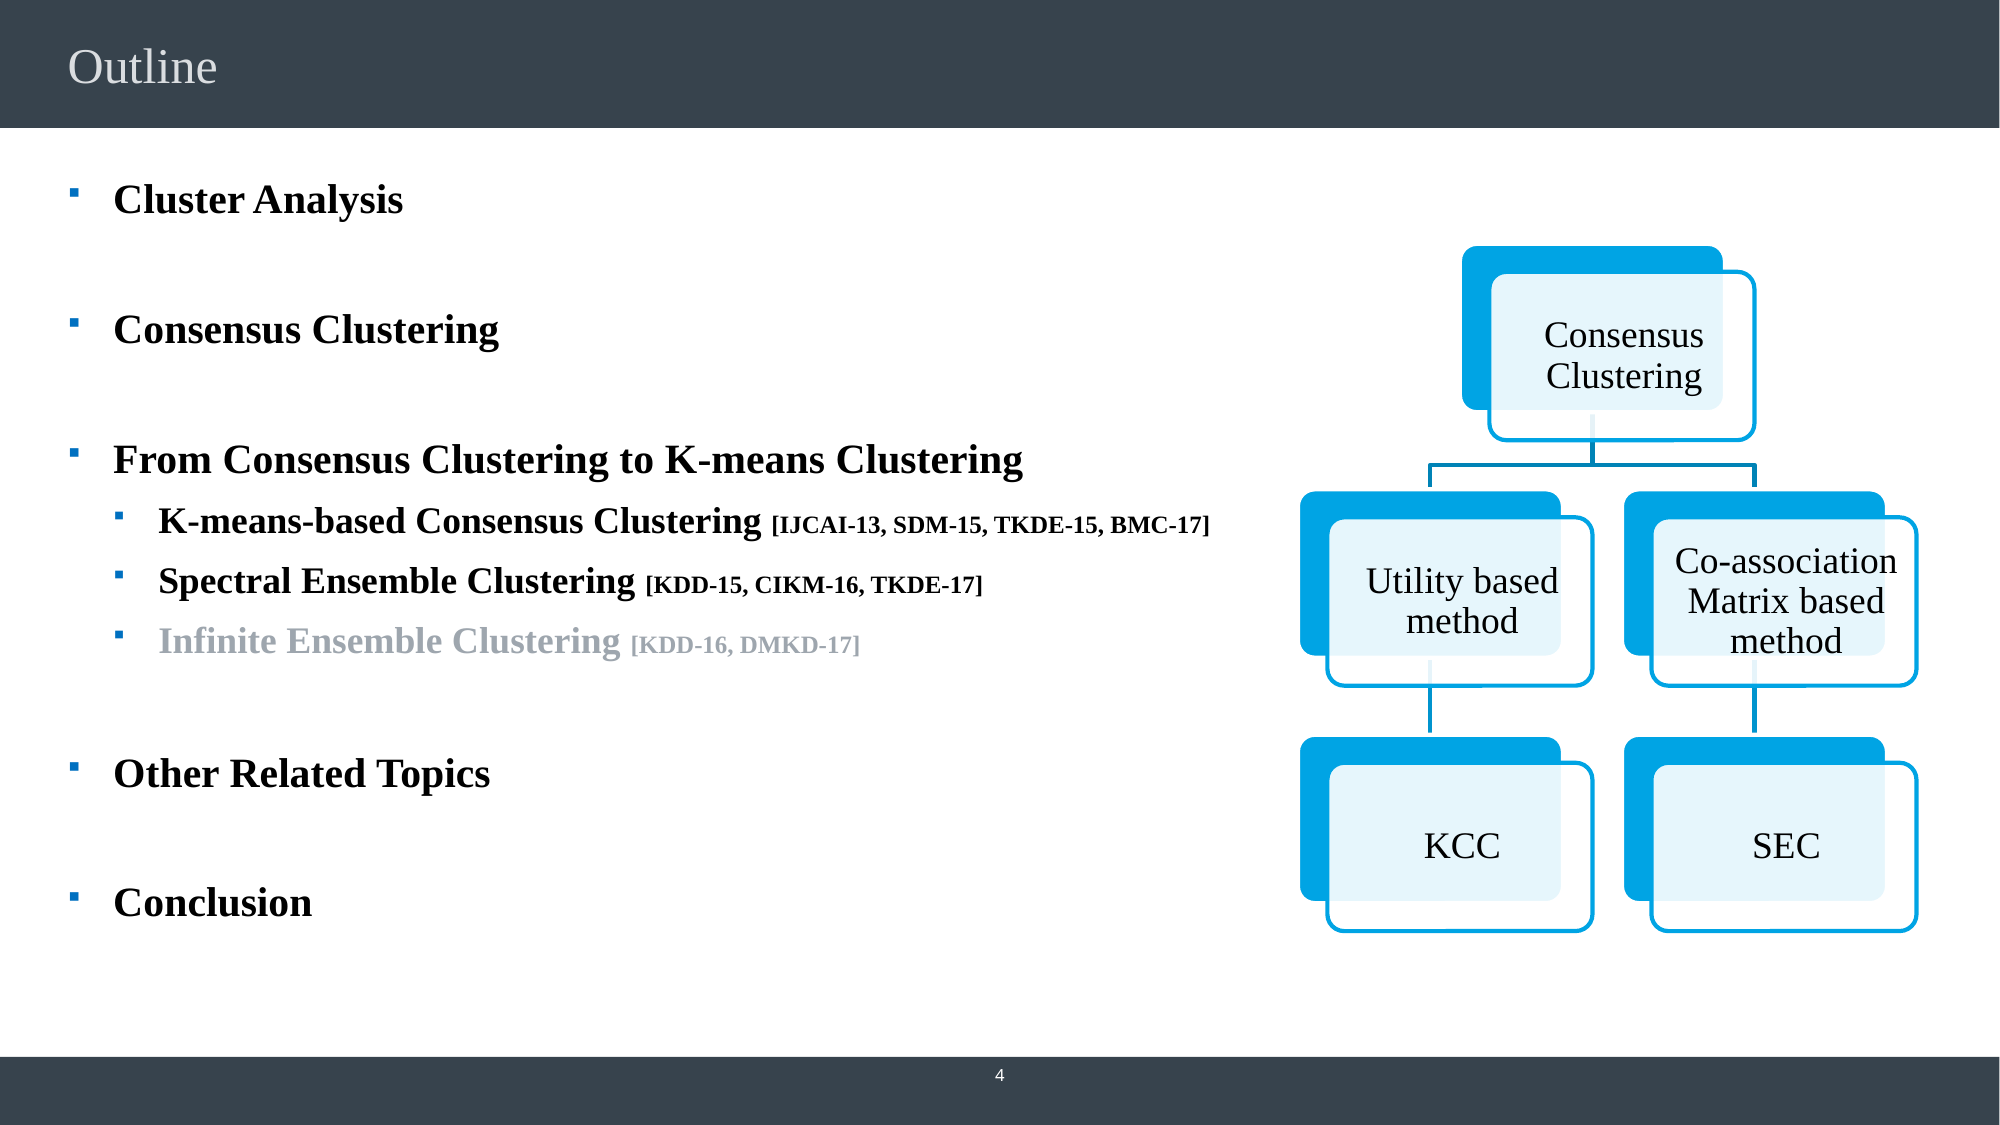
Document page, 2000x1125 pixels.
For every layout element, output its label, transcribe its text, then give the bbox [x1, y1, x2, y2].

slide_number 4 [916, 1062, 1083, 1091]
title Outline [49, 30, 1950, 98]
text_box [1207, 243, 2000, 932]
list Cluster Analysis Consensus Clustering From Consensus Clustering to K-means Clustering K-means-based Consensus Clustering [IJCAI-13, SDM-15, TKDE-15, BMC-17] Spectral Ensemble Clustering [KDD-15, CIKM-16, TKDE-17] Infinite Ensemble Clustering [KDD-16, DMKD-17] Other Related Topics Conclusion [49, 162, 1950, 1013]
